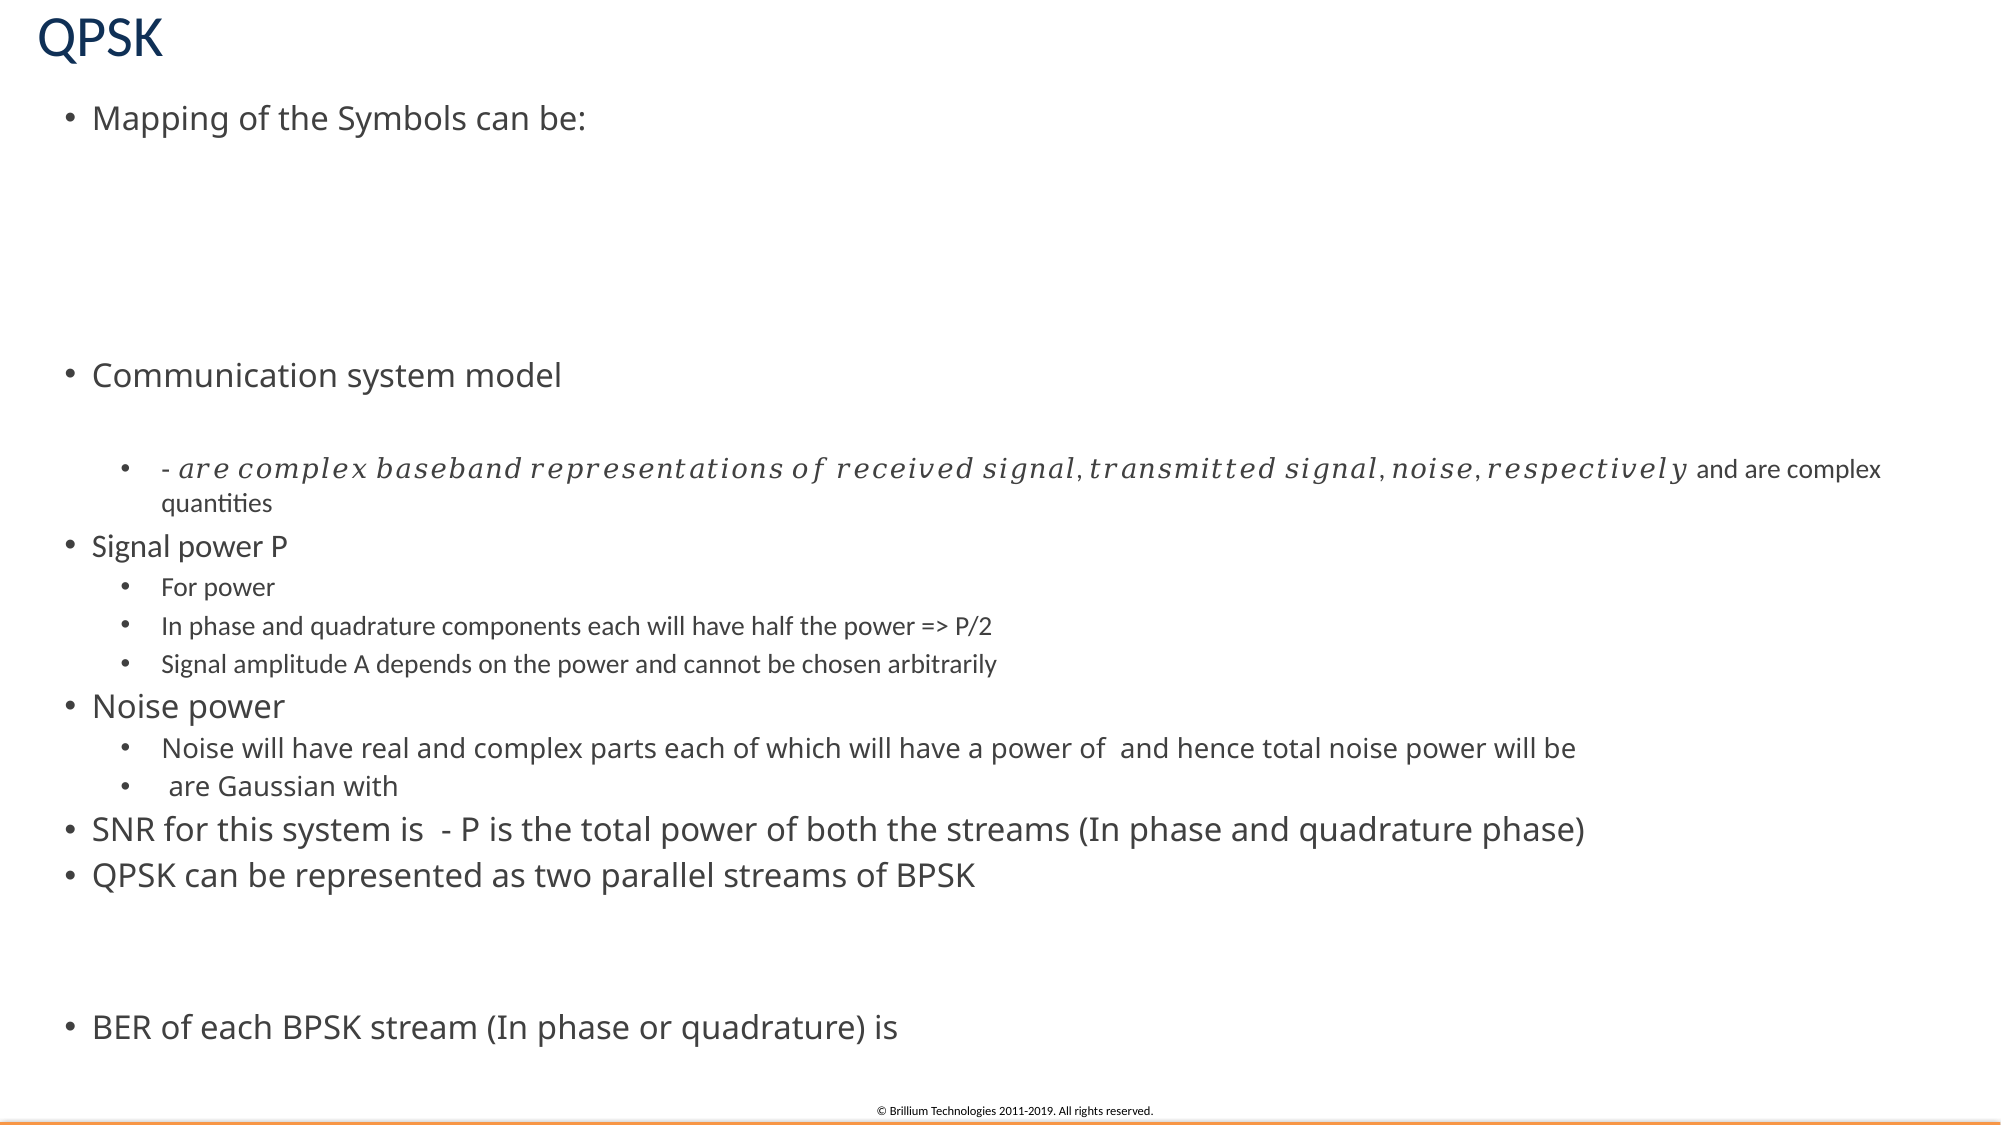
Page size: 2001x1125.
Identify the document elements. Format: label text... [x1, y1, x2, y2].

title QPSK [22, 0, 1900, 66]
